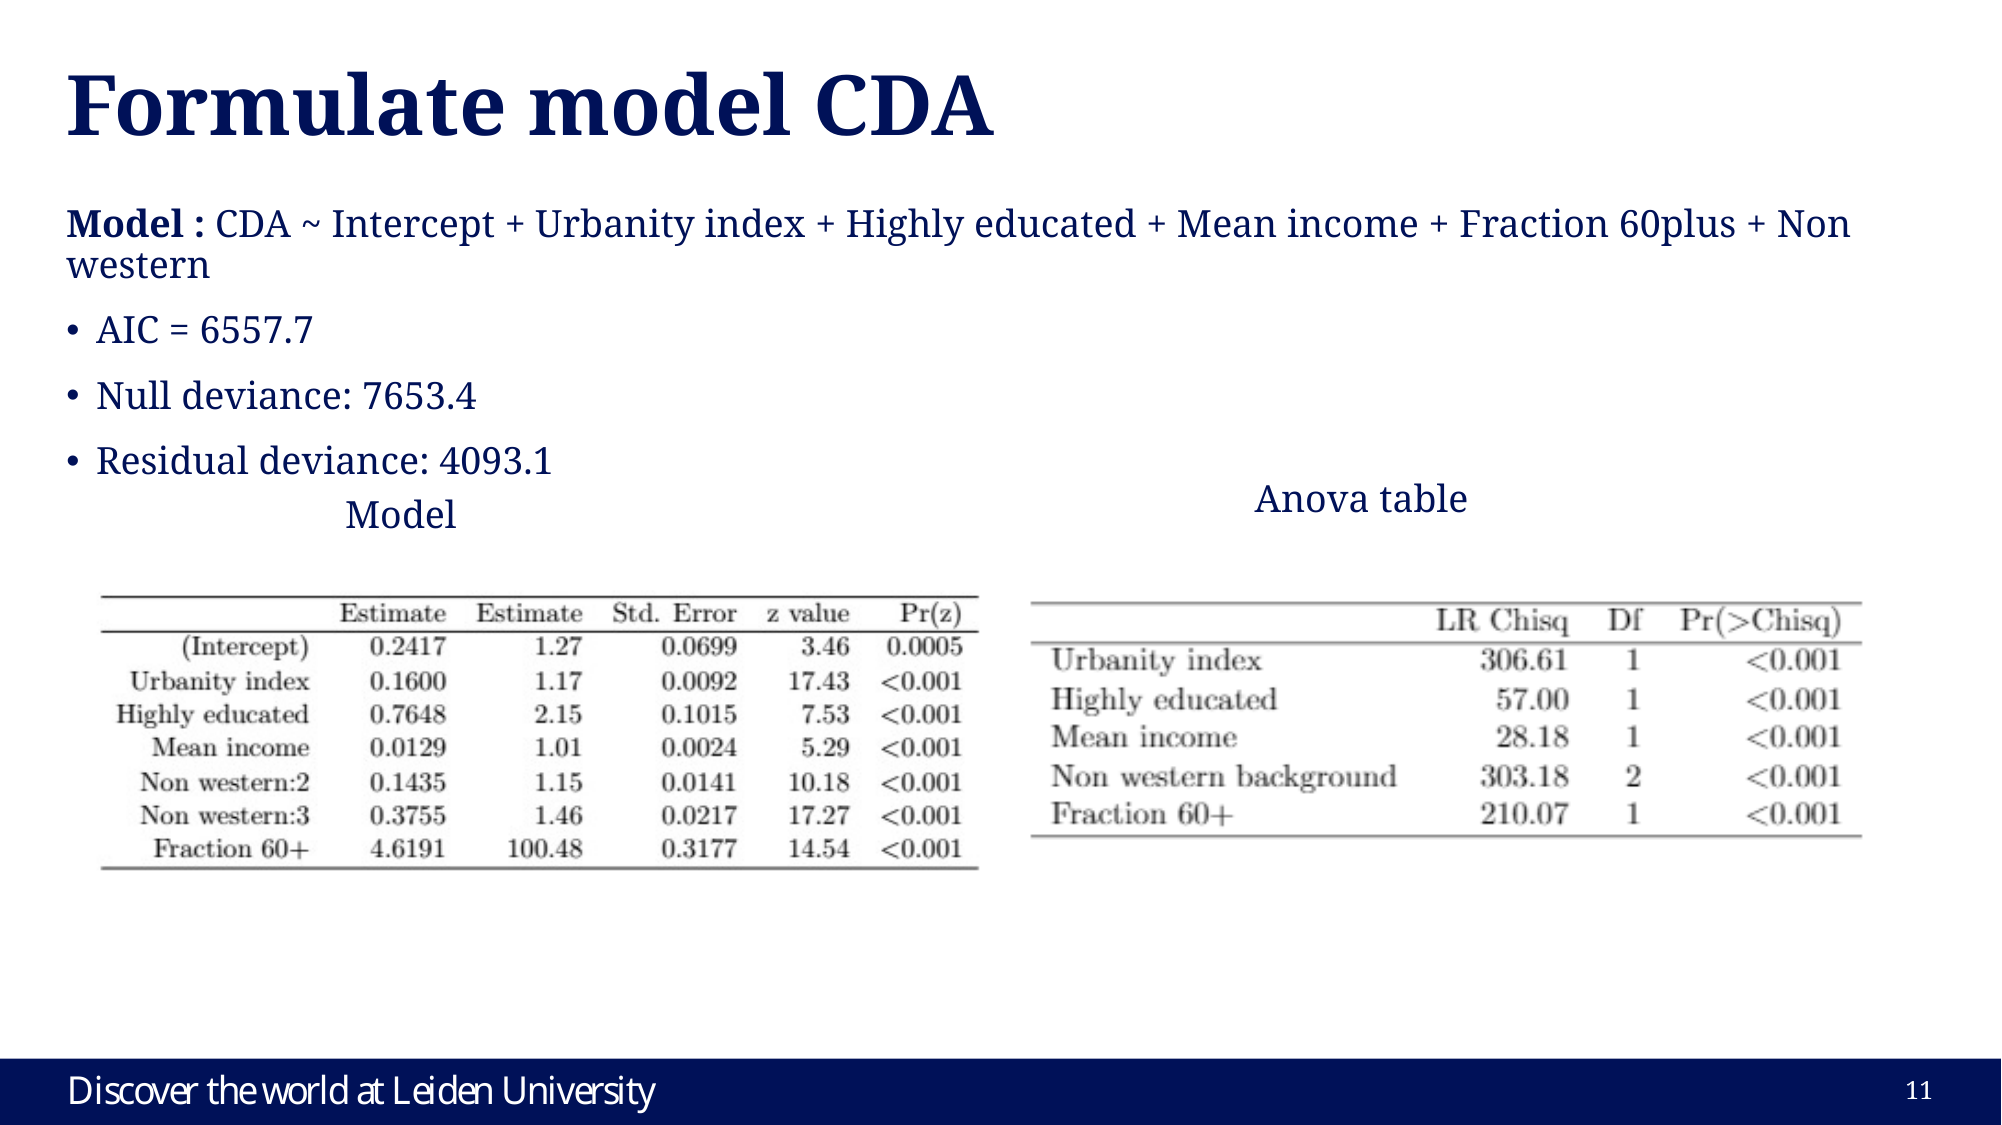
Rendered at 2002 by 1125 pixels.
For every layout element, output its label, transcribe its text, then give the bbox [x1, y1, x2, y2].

slide_number 11 [1498, 1061, 1949, 1122]
text_box Anova table [1236, 457, 1639, 517]
text_box Model summary [327, 473, 645, 530]
list Model : CDA ~ Intercept + Urbanity index + Highly educated + Mean income + Fraction 60plus + Non western AIC = 6557.7 Null deviance: 7653.4 Residual deviance: 4093.1 [66, 205, 1981, 993]
picture [24, 531, 1935, 944]
title Formulate model CDA [66, 66, 1935, 138]
